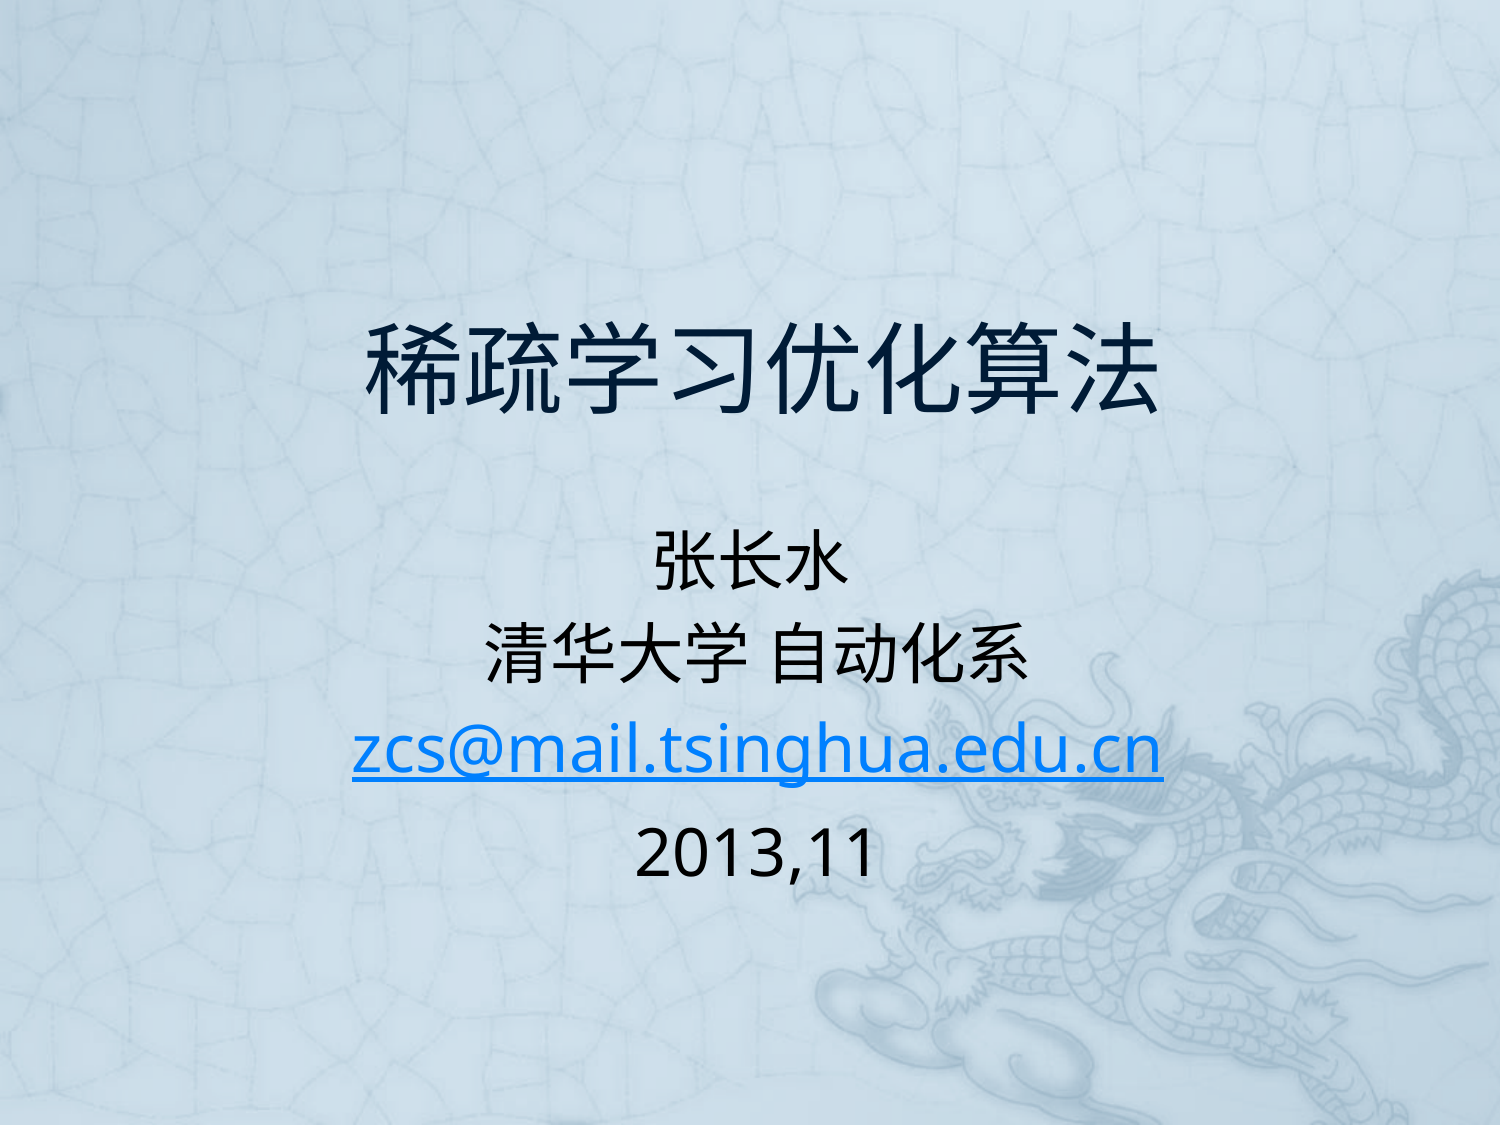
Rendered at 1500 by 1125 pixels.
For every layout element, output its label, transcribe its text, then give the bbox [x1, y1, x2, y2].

title 稀疏学习优化算法 [93, 93, 1435, 434]
subtitle 张长水 清华大学 自动化系 zcs@mail.tsinghua.edu.cn 2013,11 [317, 511, 1199, 906]
